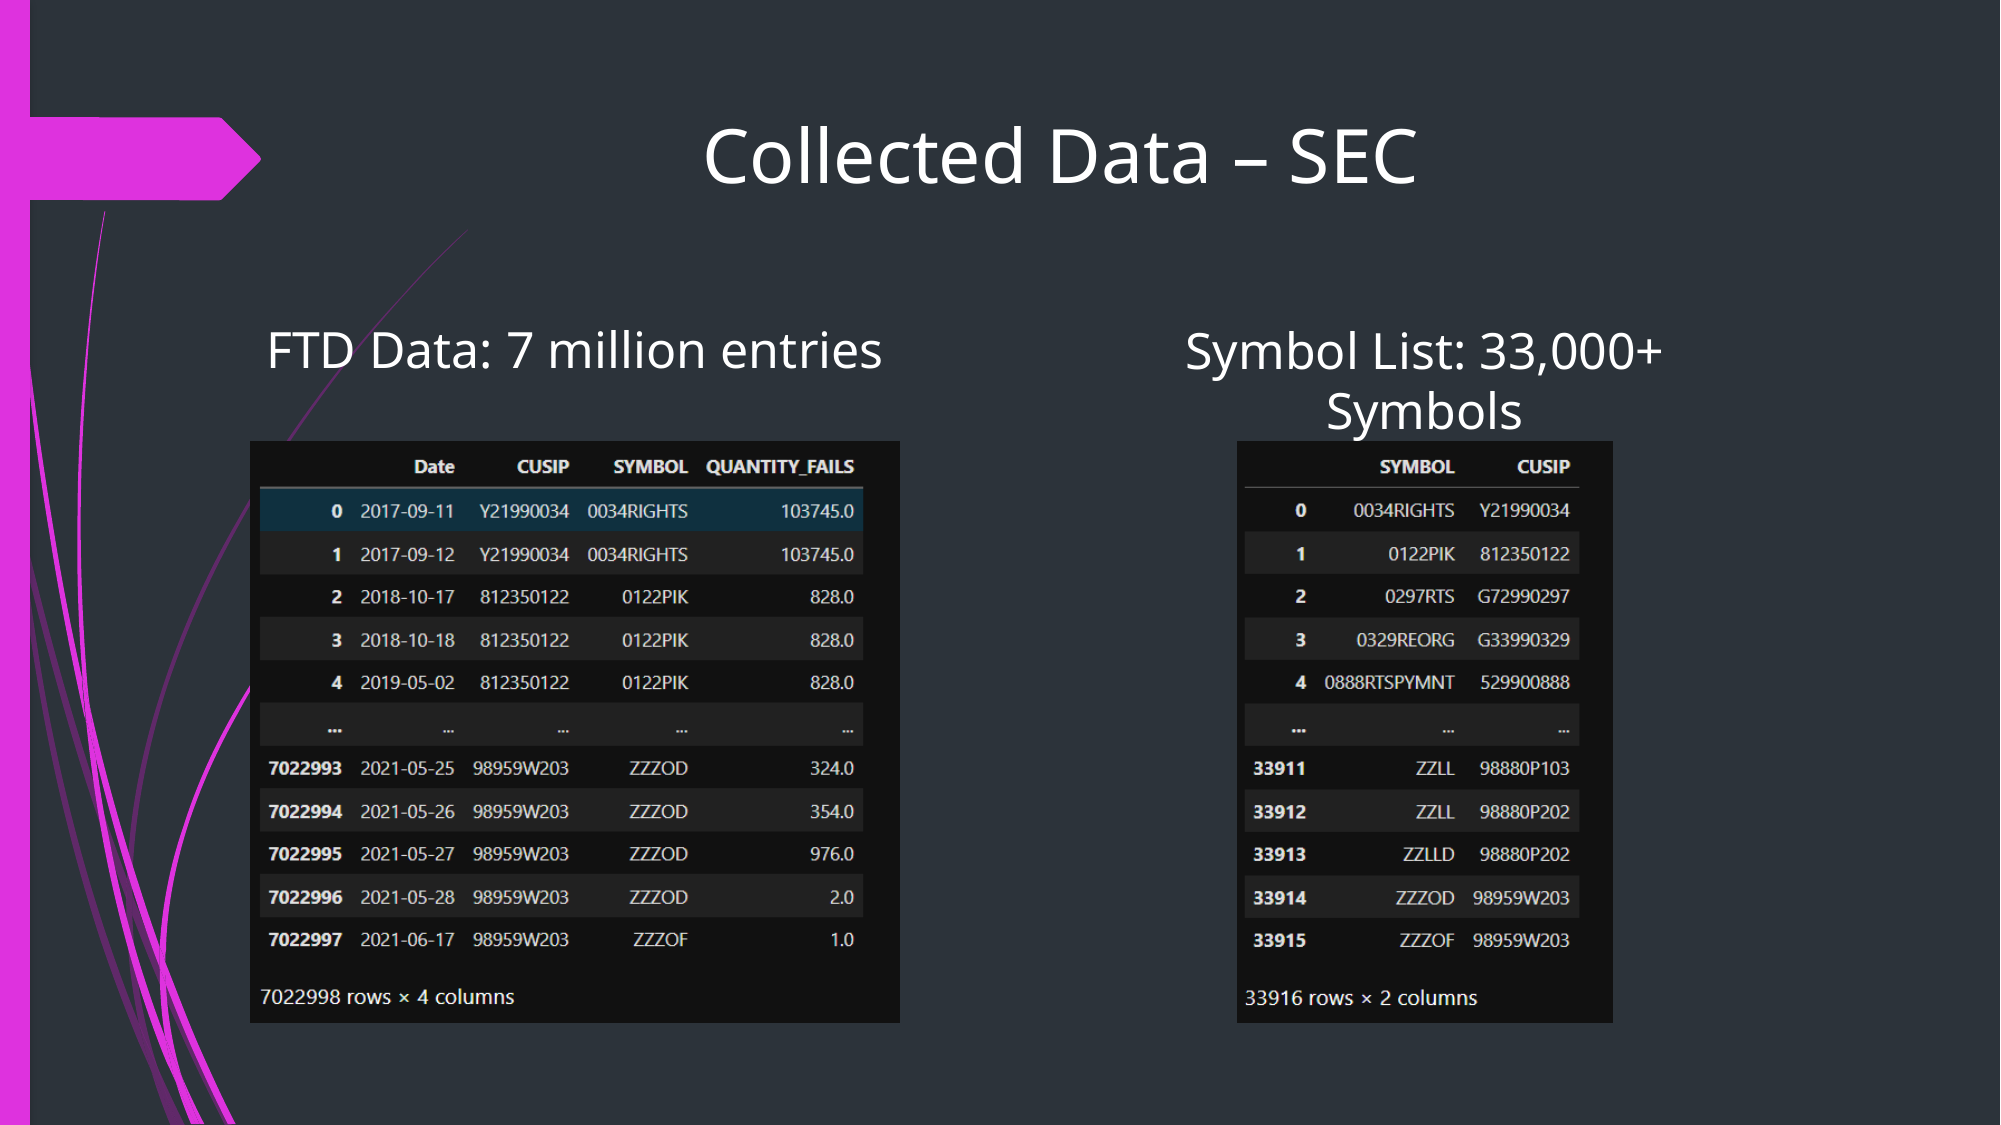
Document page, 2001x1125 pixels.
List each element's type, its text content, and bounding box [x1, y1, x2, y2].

list FTD Data: 7 million entries [221, 311, 929, 931]
title Collected Data – SEC [340, 101, 1802, 312]
picture [1237, 441, 1613, 1023]
picture [250, 441, 900, 1023]
list Symbol List: 33,000+ Symbols [1071, 312, 1779, 933]
